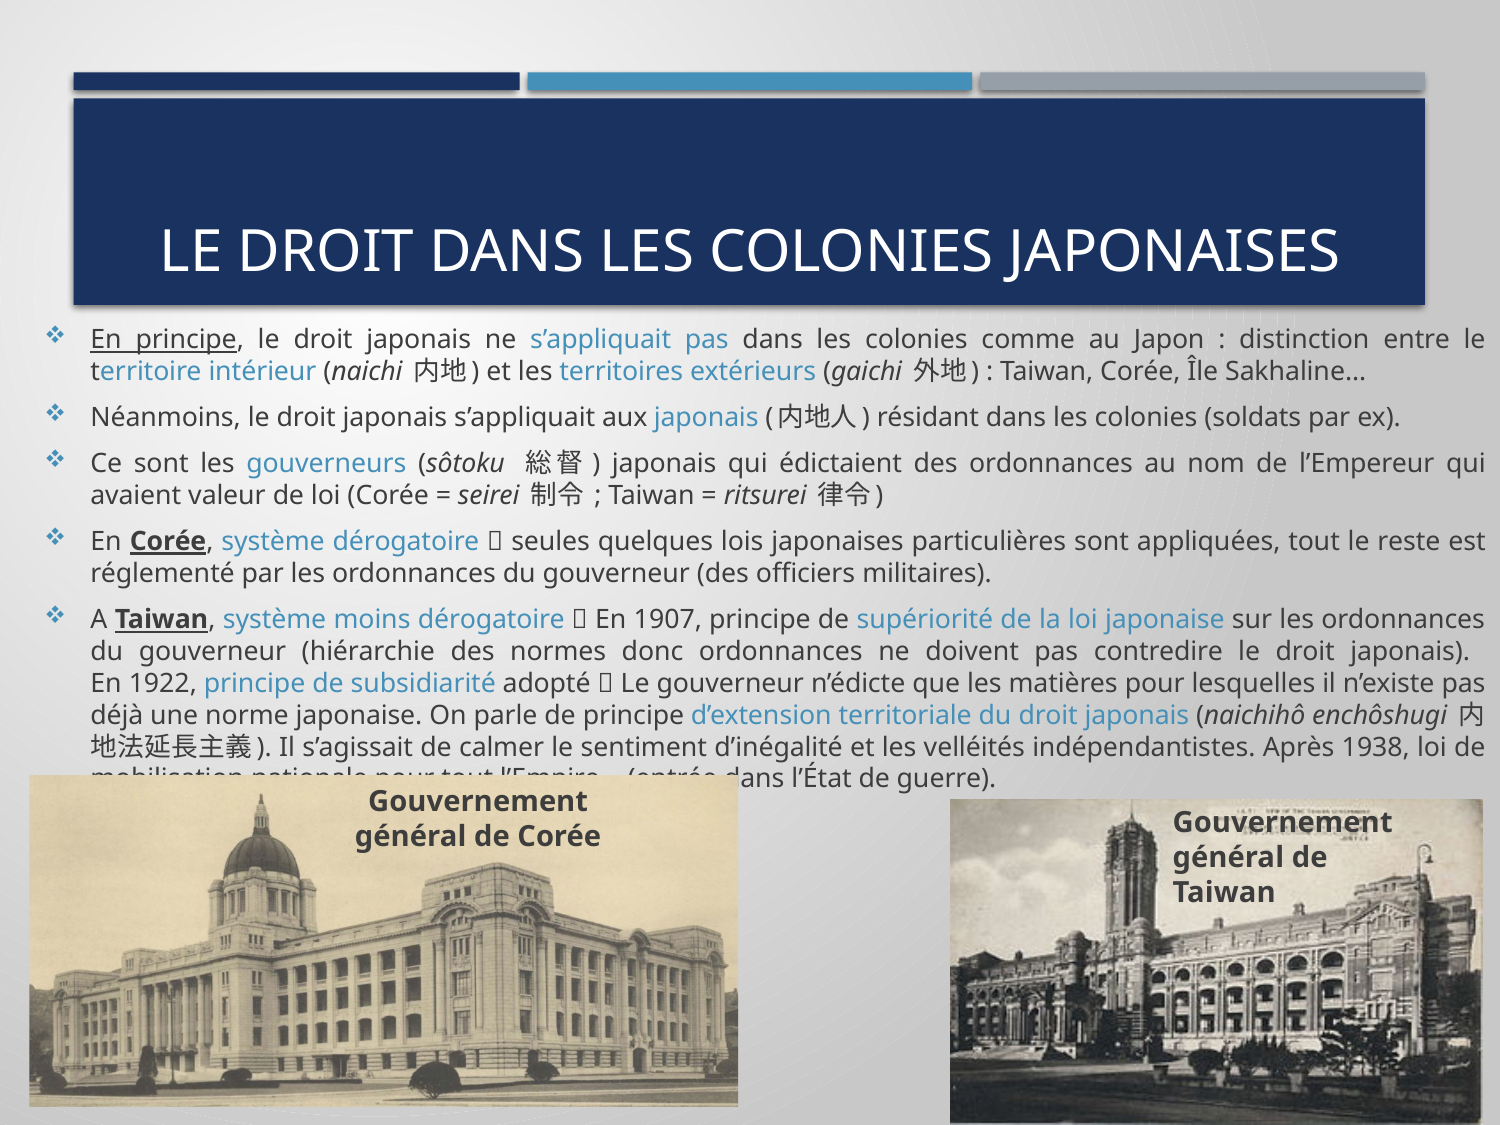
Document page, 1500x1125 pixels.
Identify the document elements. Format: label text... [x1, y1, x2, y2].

list En principe, le droit japonais ne s’appliquait pas dans les colonies comme au Japon : distinction entre le territoire intérieur (naichi 内地) et les territoires extérieurs (gaichi 外地) : Taiwan, Corée, Île Sakhaline… Néanmoins, le droit japonais s’appliquait aux japonais (内地人) résidant dans les colonies (soldats par ex). Ce sont les gouverneurs (sôtoku 総督) japonais qui édictaient des ordonnances au nom de l’Empereur qui avaient valeur de loi (Corée = seirei 制令 ; Taiwan = ritsurei 律令) En Corée, système dérogatoire  seules quelques lois japonaises particulières sont appliquées, tout le reste est réglementé par les ordonnances du gouverneur (des officiers militaires). A Taiwan, système moins dérogatoire  En 1907, principe de supériorité de la loi japonaise sur les ordonnances du gouverneur (hiérarchie des normes donc ordonnances ne doivent pas contredire le droit japonais). En 1922, principe de subsidiarité adopté  Le gouverneur n’édicte que les matières pour lesquelles il n’existe pas déjà une norme japonaise. On parle de principe d’extension territoriale du droit japonais (naichihô enchôshugi 内地法延長主義). Il s’agissait de calmer le sentiment d’inégalité et les velléités indépendantistes. Après 1938, loi de mobilisation nationale pour tout l’Empire… (entrée dans l’État de guerre). [29, 314, 1500, 835]
title Le droit dans les colonies japonaises [95, 112, 1406, 291]
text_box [28, 774, 739, 1107]
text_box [950, 794, 1483, 1125]
